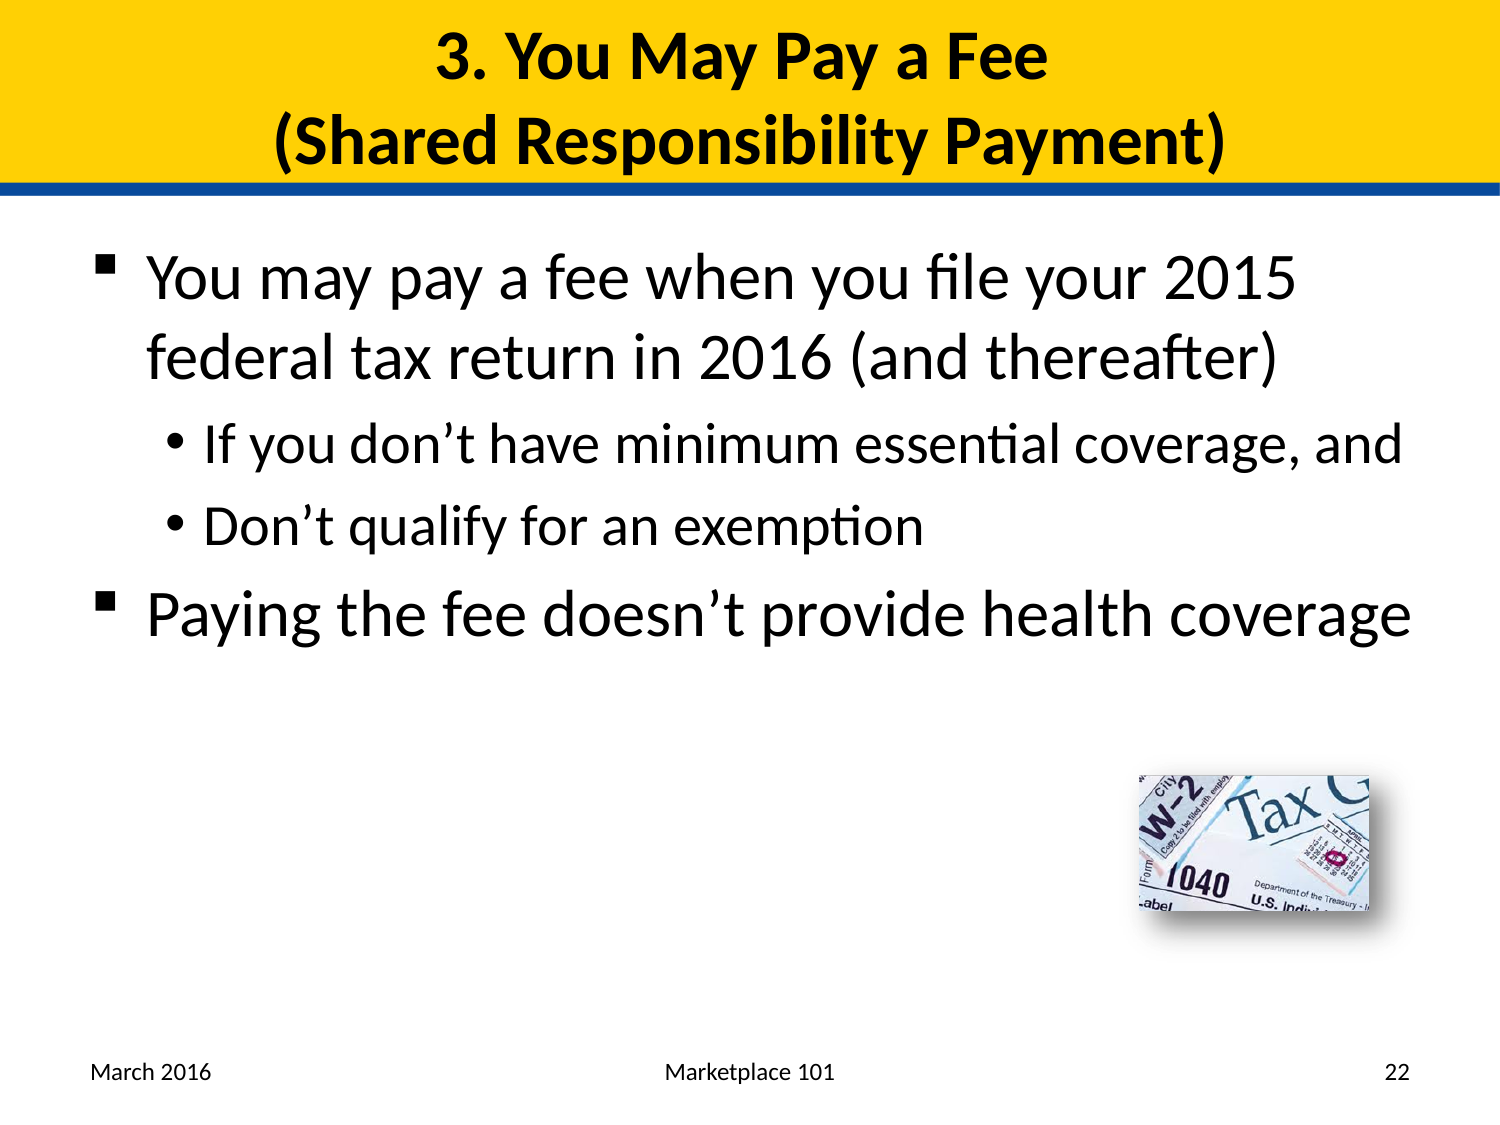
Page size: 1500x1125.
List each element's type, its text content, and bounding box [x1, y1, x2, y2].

picture [1110, 747, 1426, 968]
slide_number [75, 1040, 425, 1100]
title 3. You May Pay a Fee (Shared Responsibility Payment) [0, 0, 1500, 188]
list You may pay a fee when you file your 2015 federal tax return in 2016 (and thereafter) If you don’t have minimum essential coverage, and Don’t qualify for an exemption Paying the fee doesn’t provide health coverage [75, 224, 1450, 968]
footer Marketplace 101 [425, 1040, 1074, 1100]
slide_number 22 [1074, 1040, 1425, 1100]
